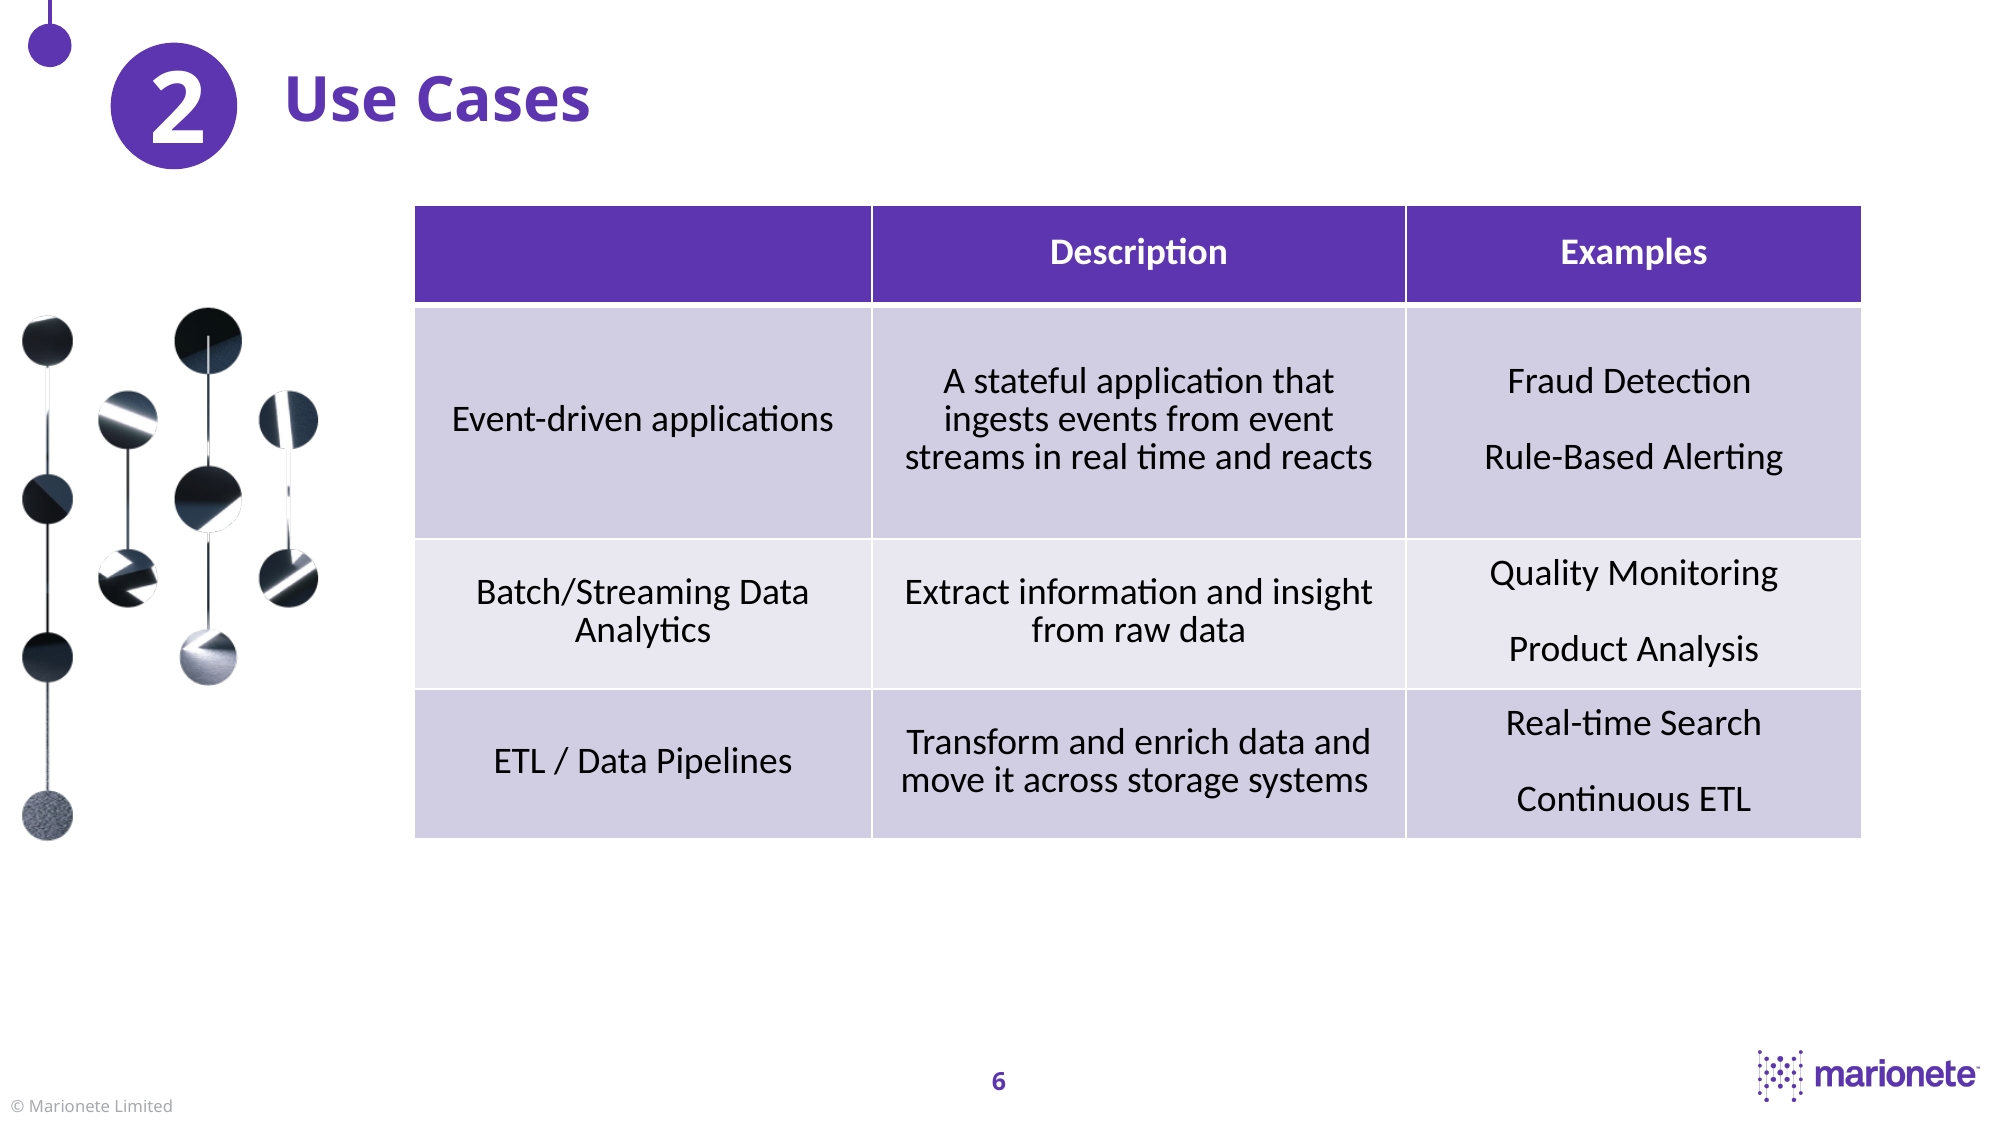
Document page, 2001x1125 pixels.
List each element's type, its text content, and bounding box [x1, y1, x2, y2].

table_cell Batch/Streaming Data Analytics [415, 540, 871, 688]
list Use Cases [268, 60, 753, 149]
table_cell Event-driven applications [415, 308, 871, 538]
table_cell A stateful application that ingests events from event streams in real time and reacts [873, 308, 1405, 538]
table_header Examples [1407, 206, 1861, 302]
table_cell Fraud Detection Rule-Based Alerting [1407, 308, 1861, 538]
picture [1754, 1046, 1983, 1106]
table_cell Real-time Search Continuous ETL [1407, 690, 1861, 838]
table_cell Extract information and insight from raw data [873, 540, 1405, 688]
picture [0, 291, 345, 866]
text_box [214, 55, 239, 157]
table_cell Quality Monitoring Product Analysis [1407, 540, 1861, 688]
text_box 2 [134, 36, 214, 172]
table_header [415, 206, 871, 302]
table_header Description [873, 206, 1405, 302]
table_cell ETL / Data Pipelines [415, 690, 871, 838]
text_box [109, 55, 134, 157]
table_cell Transform and enrich data and move it across storage systems [873, 690, 1405, 838]
